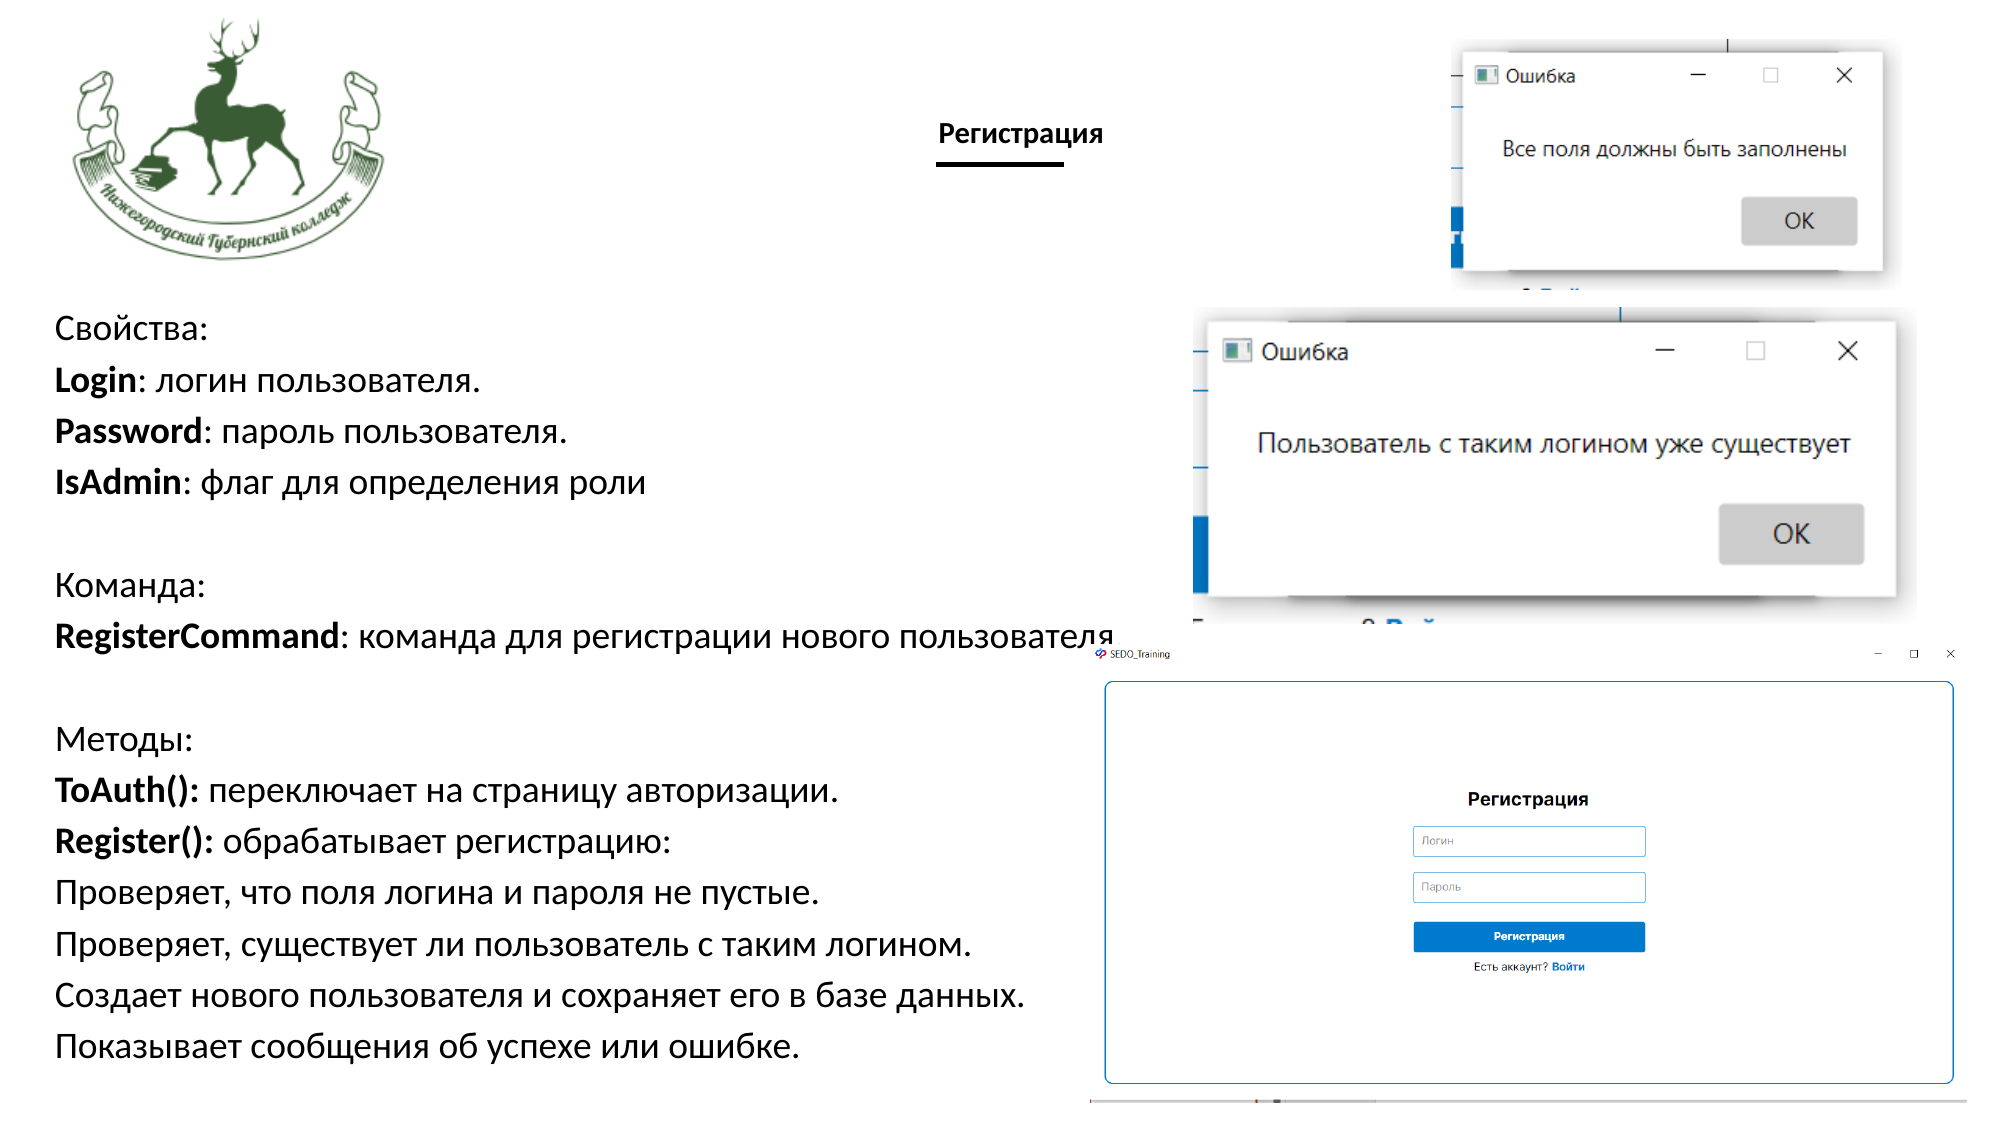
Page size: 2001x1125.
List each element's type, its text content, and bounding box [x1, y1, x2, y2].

picture [1451, 39, 1902, 290]
picture [1090, 644, 1967, 1103]
picture [40, 4, 422, 279]
title Регистрация [588, 108, 1451, 213]
text_box Свойства: Login: логин пользователя. Password: пароль пользователя. IsAdmin: флаг для определения роли Команда: RegisterCommand: команда для регистрации нового пользователя. Методы: ToAuth(): переключает на страницу авторизации. Register(): обрабатывает регистрацию: Проверяет, что поля логина и пароля не пустые. Проверяет, существует ли пользователь с таким логином. Создает нового пользователя и сохраняет его в базе данных. Показывает сообщения об успехе или ошибке. [40, 289, 1466, 1074]
text_box [934, 160, 1066, 169]
picture [1192, 307, 1917, 624]
